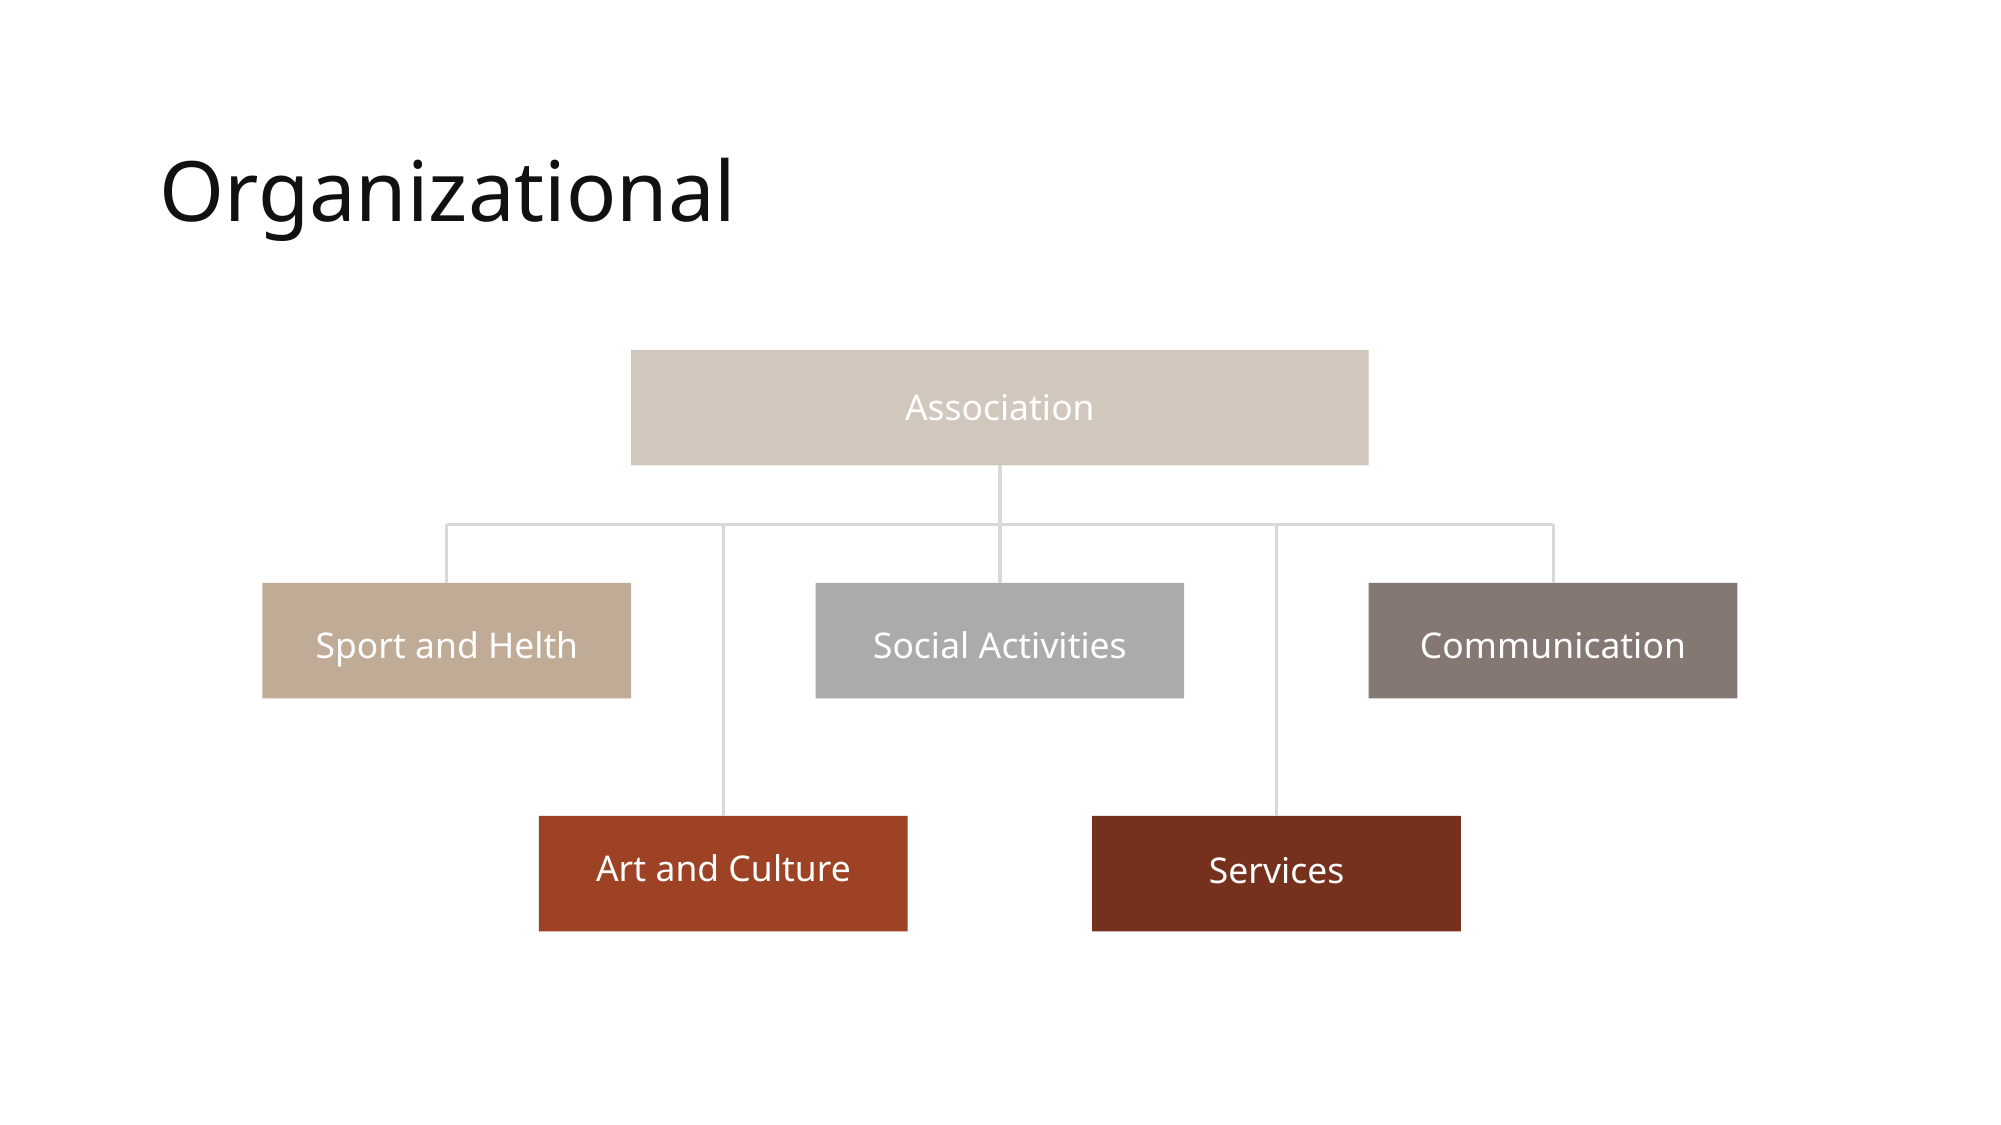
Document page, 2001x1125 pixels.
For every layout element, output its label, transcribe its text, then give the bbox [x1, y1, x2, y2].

text_box Sport and Helth [287, 616, 607, 674]
text_box [538, 815, 909, 932]
text_box Art and Culture [564, 838, 883, 896]
text_box Social Activities [840, 616, 1160, 674]
text_box [1091, 815, 1462, 932]
text_box [261, 582, 632, 699]
text_box [1368, 582, 1738, 699]
text_box Association [824, 377, 1175, 436]
text_box [630, 349, 1370, 466]
text_box [815, 582, 1185, 699]
text_box Services [1117, 840, 1436, 898]
text_box Communication [1393, 616, 1713, 674]
text_box Organizational [144, 137, 1152, 246]
